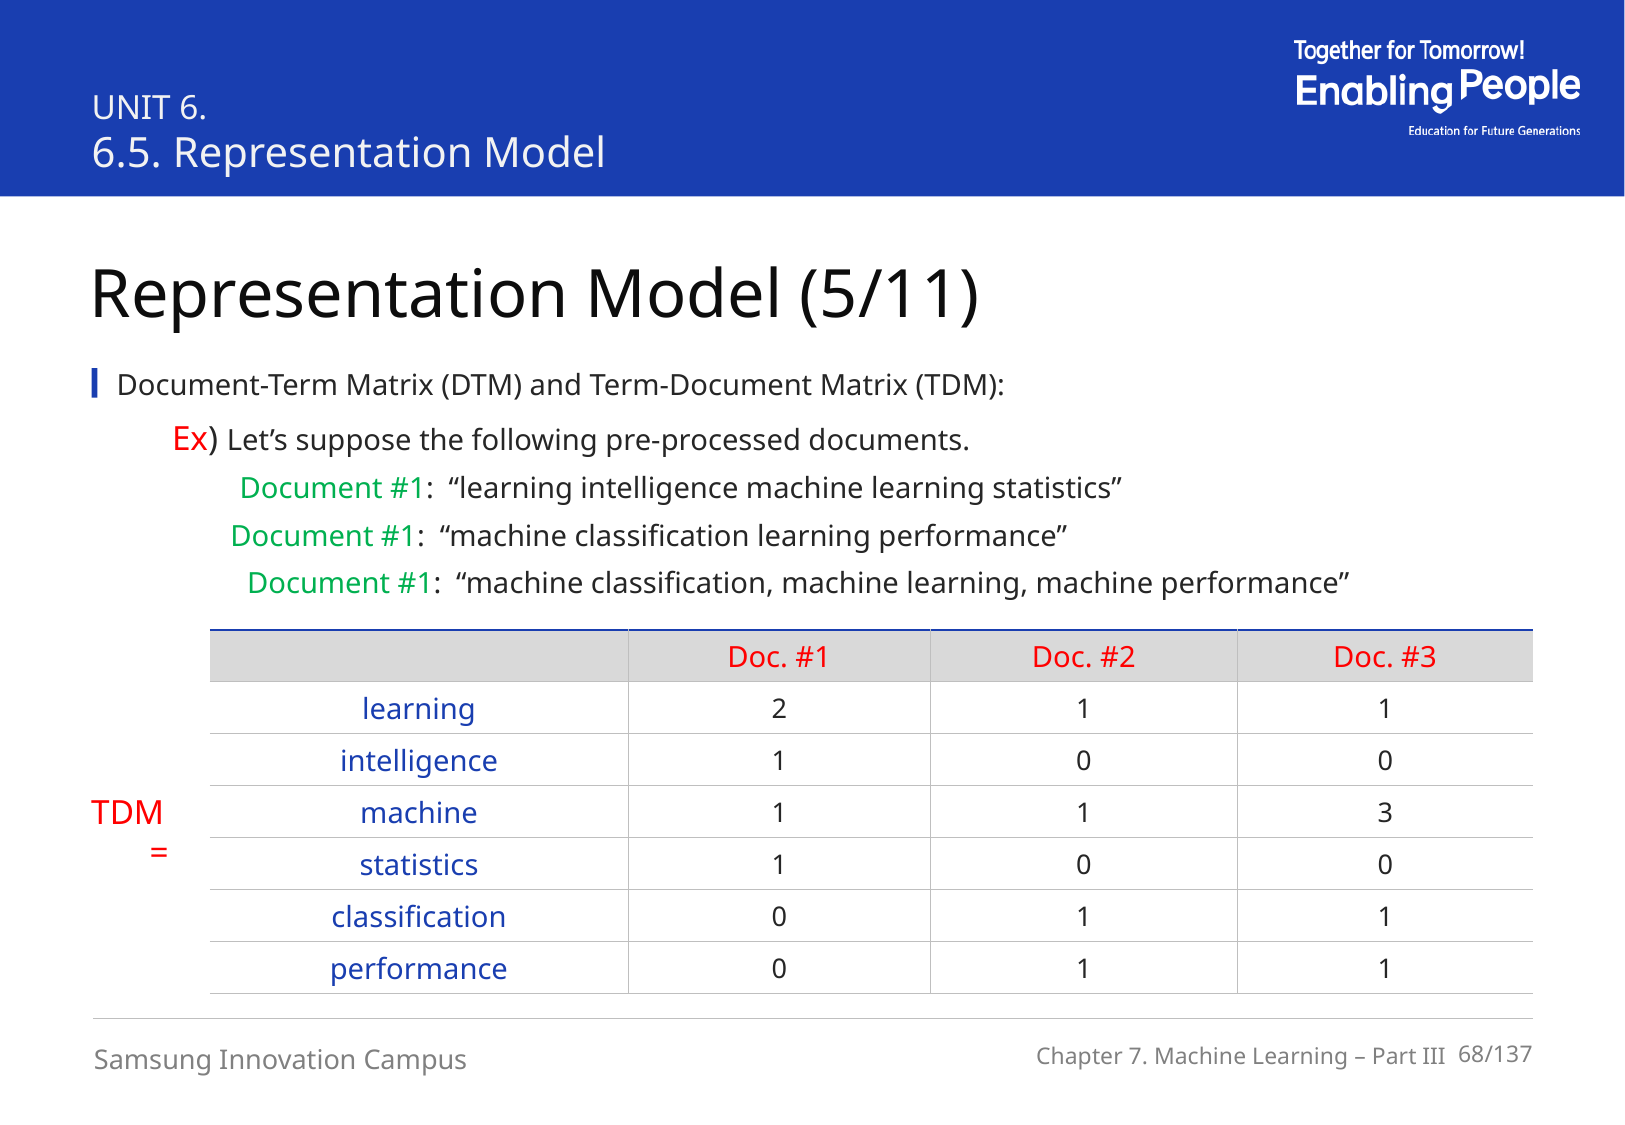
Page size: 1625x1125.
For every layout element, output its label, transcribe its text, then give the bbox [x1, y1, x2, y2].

text_box Representation Model (5/11) [89, 250, 1534, 332]
table_cell intelligence [210, 734, 628, 785]
table_cell 0 [931, 734, 1237, 785]
table_cell 1 [931, 890, 1237, 941]
table_cell 1 [629, 786, 930, 837]
text_box TDM = [90, 791, 186, 872]
table_cell 0 [629, 942, 930, 993]
table_cell 2 [629, 682, 930, 733]
table_header [210, 631, 628, 681]
text_box UNIT 6. 6.5. Representation Model [91, 85, 1577, 177]
table_header Doc. #2 [931, 631, 1237, 681]
table_cell performance [210, 942, 628, 993]
table_cell 0 [1238, 838, 1533, 889]
table_cell 0 [931, 838, 1237, 889]
picture [1294, 40, 1580, 135]
table_cell 0 [1238, 734, 1533, 785]
table_cell 1 [629, 734, 930, 785]
table_cell 1 [629, 838, 930, 889]
table_cell 0 [629, 890, 930, 941]
text_box Ex) Let’s suppose the following pre-processed documents. Document #1: “learning intelligence machine learning statistics” Document #1: “machine classification learning performance” Document #1: “machine classification, machine learning, machine performance” [171, 416, 1534, 601]
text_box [91, 366, 1533, 402]
table_cell 1 [931, 942, 1237, 993]
table_cell 3 [1238, 786, 1533, 837]
table_cell 1 [1238, 890, 1533, 941]
table_cell learning [210, 682, 628, 733]
table_cell machine [210, 786, 628, 837]
table_cell 1 [931, 682, 1237, 733]
table_header Doc. #3 [1238, 631, 1533, 681]
table_cell 1 [1238, 682, 1533, 733]
table_cell statistics [210, 838, 628, 889]
table_cell 1 [931, 786, 1237, 837]
table_cell classification [210, 890, 628, 941]
table_header Doc. #1 [629, 631, 930, 681]
table_cell 1 [1238, 942, 1533, 993]
